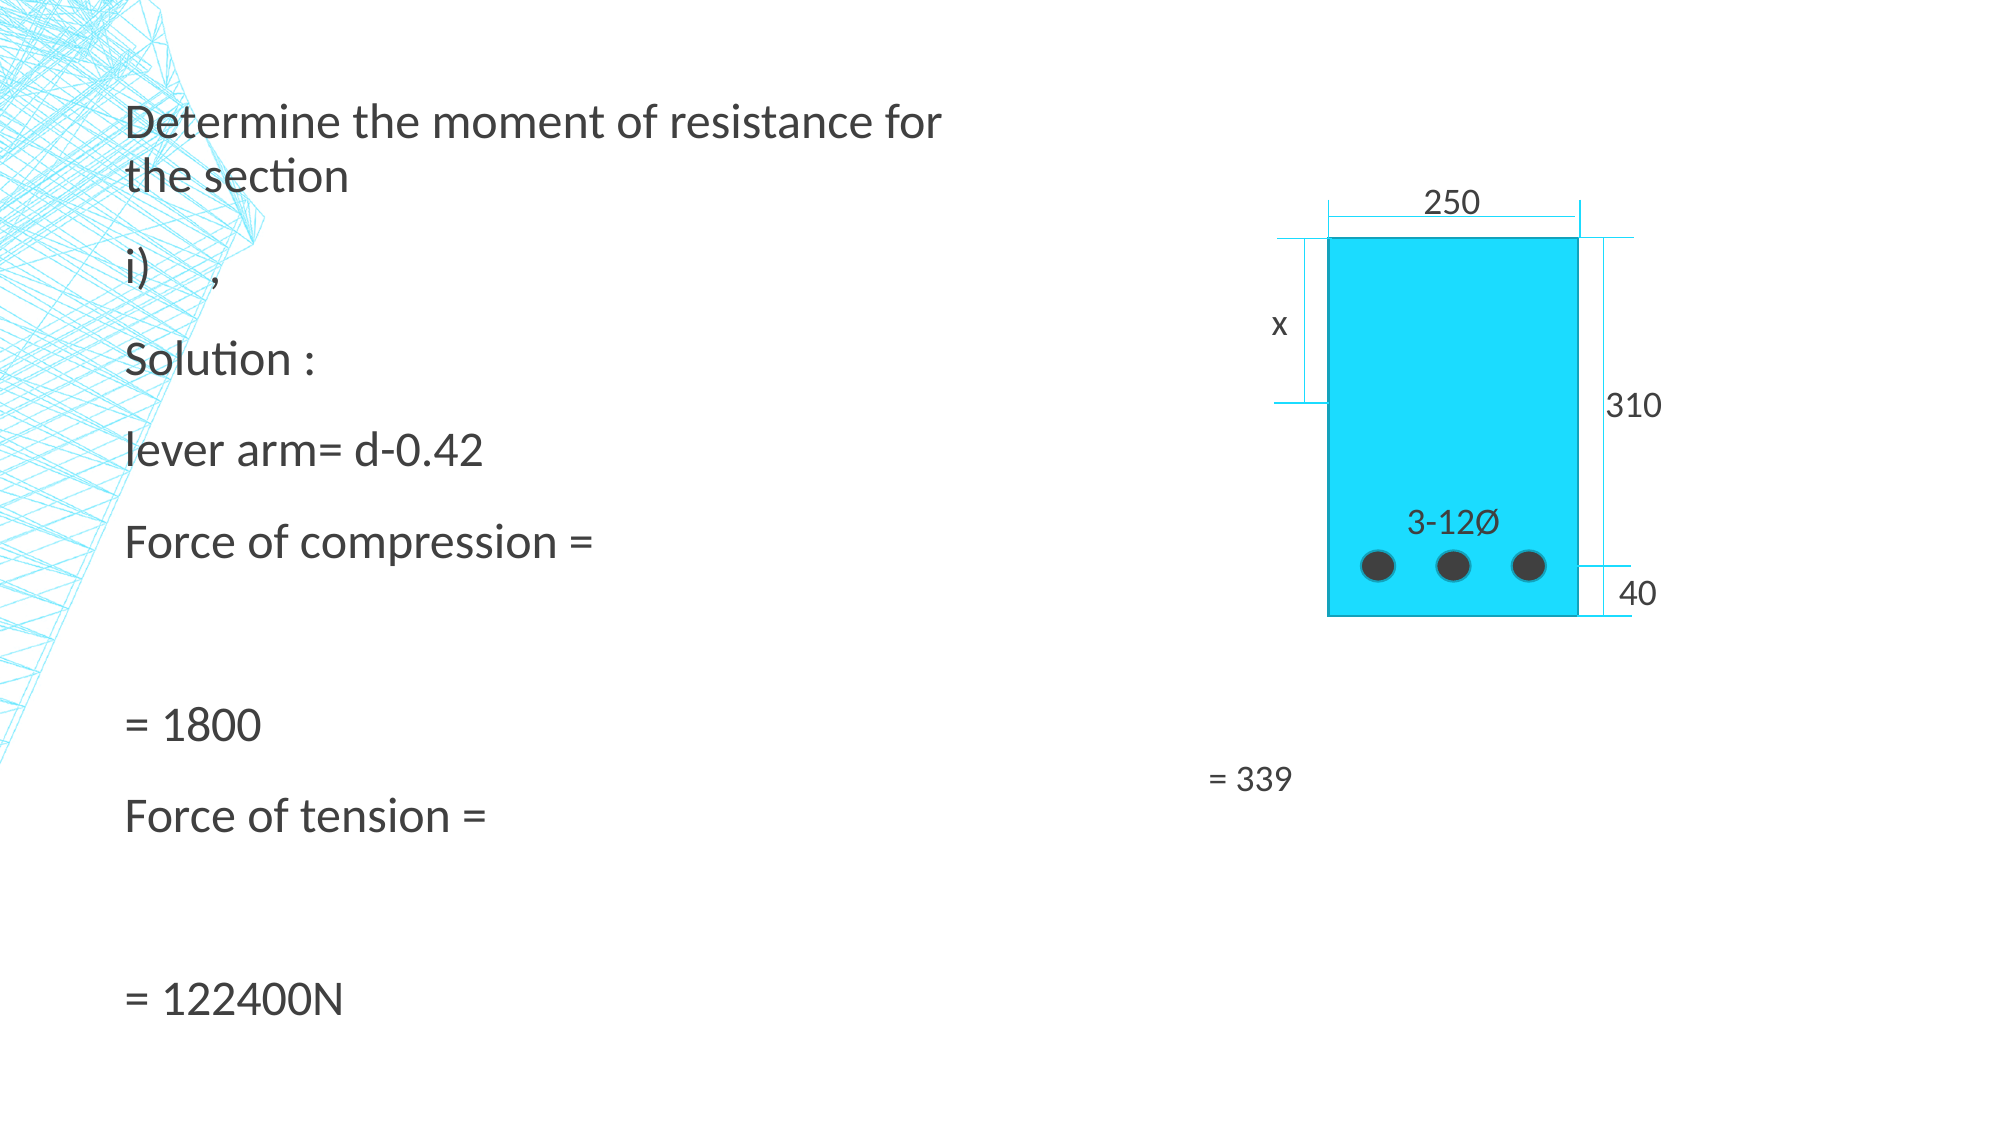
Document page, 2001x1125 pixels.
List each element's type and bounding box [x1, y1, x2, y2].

picture [0, 0, 2001, 1125]
text_box [1256, 169, 1678, 622]
